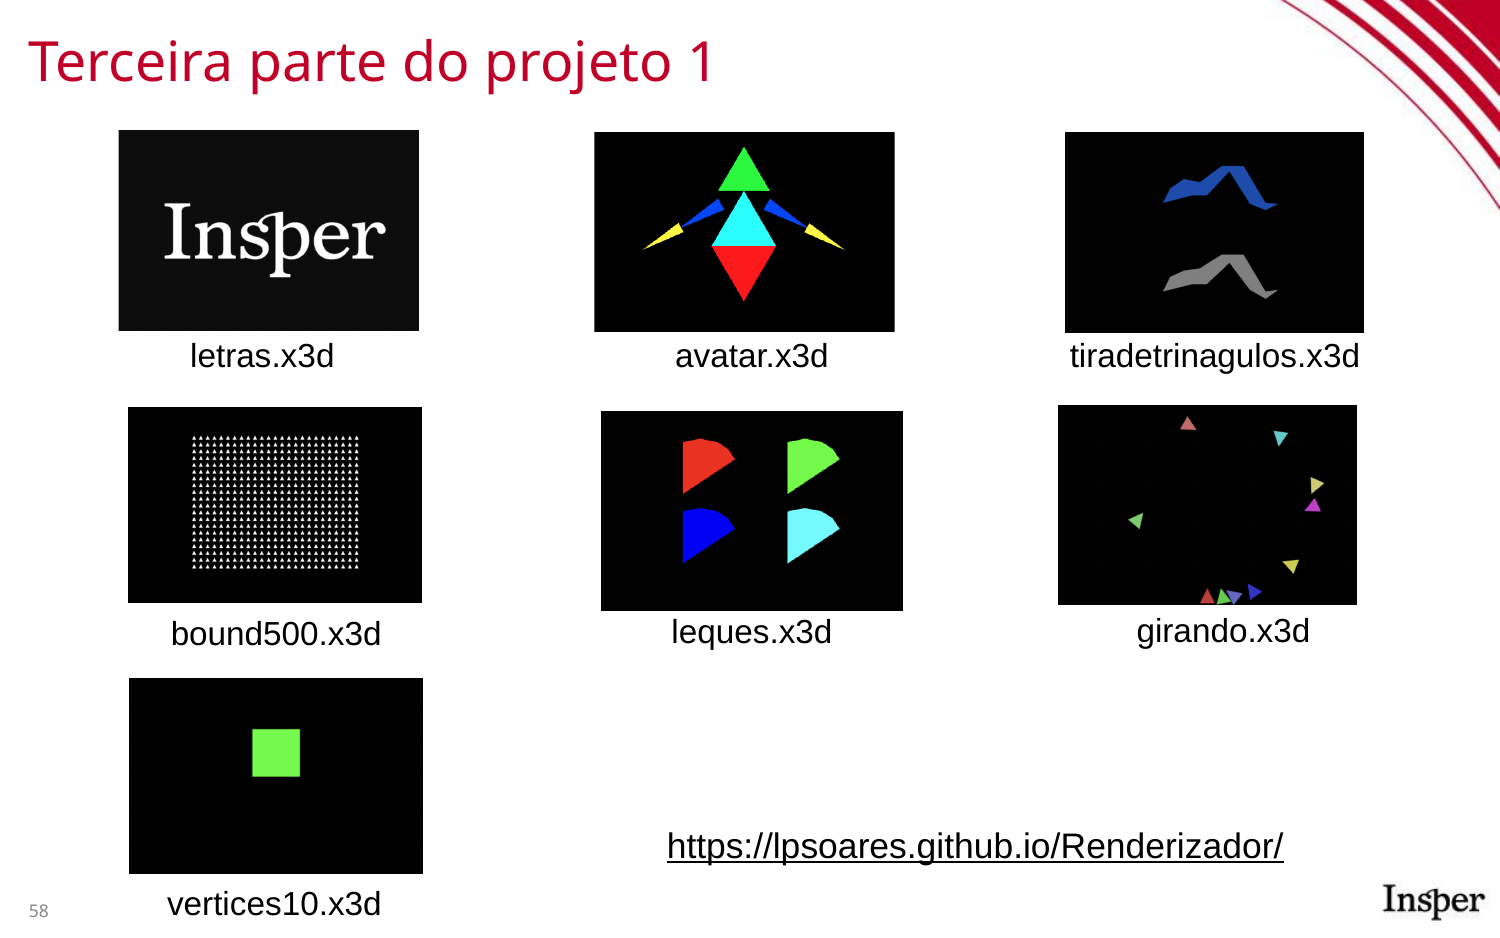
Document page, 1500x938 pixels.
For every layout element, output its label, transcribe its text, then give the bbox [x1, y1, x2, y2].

text_box vertices10.x3d [116, 874, 433, 936]
title Terceira parte do projeto 1 [13, 18, 1397, 104]
text_box letras.x3d [75, 327, 450, 388]
text_box leques.x3d [594, 602, 910, 664]
slide_number 58 [0, 887, 78, 938]
text_box avatar.x3d [594, 327, 910, 388]
text_box girando.x3d [1065, 601, 1382, 663]
picture [118, 0, 1500, 938]
text_box bound500.x3d [118, 604, 434, 665]
text_box https://lpsoares.github.io/Renderizador/ [651, 816, 1319, 877]
text_box tiradetrinagulos.x3d [1048, 327, 1382, 388]
